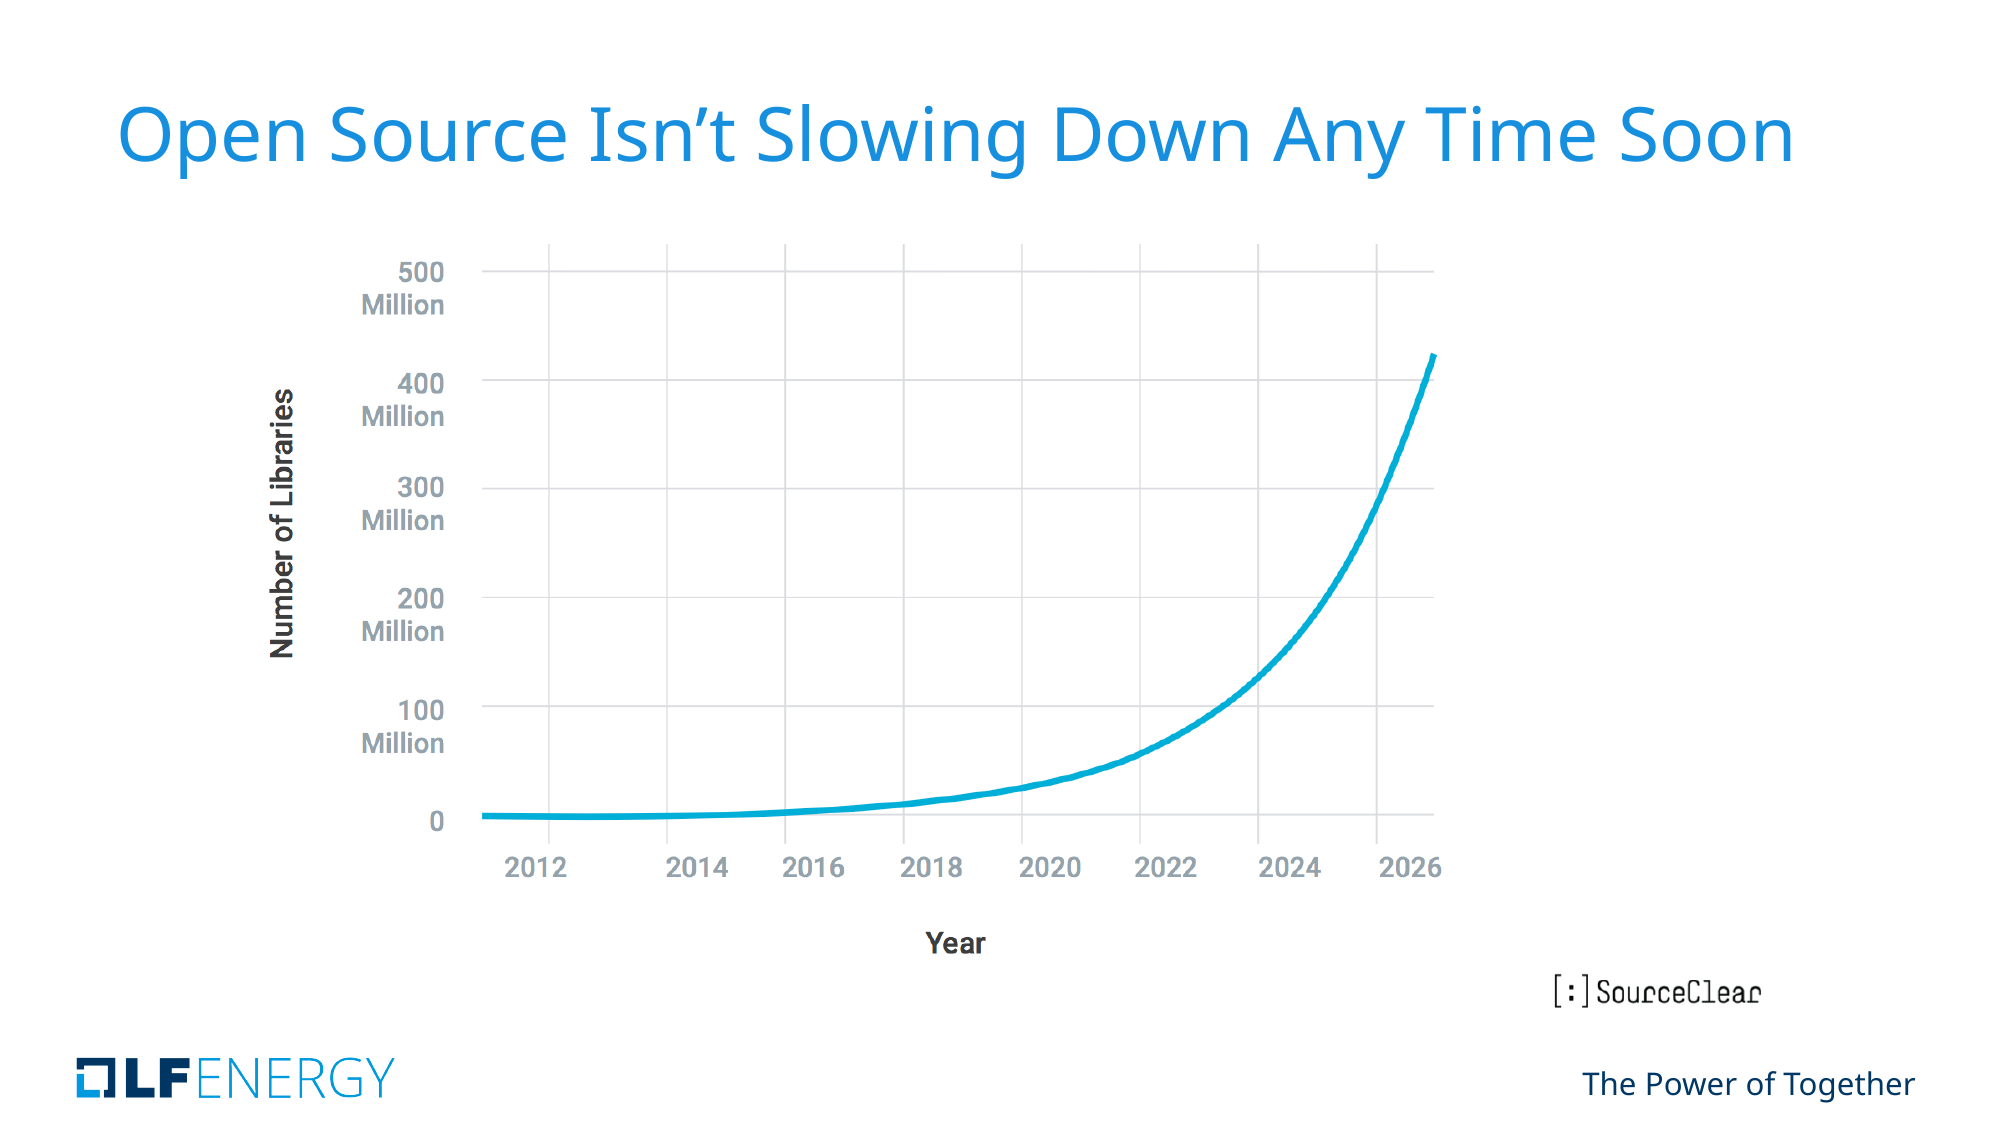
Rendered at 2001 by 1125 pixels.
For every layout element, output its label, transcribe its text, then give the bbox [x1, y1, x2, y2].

picture [75, 1056, 396, 1099]
picture [208, 184, 1791, 1022]
title Open Source Isn’t Slowing Down Any Time Soon [101, 82, 1891, 193]
